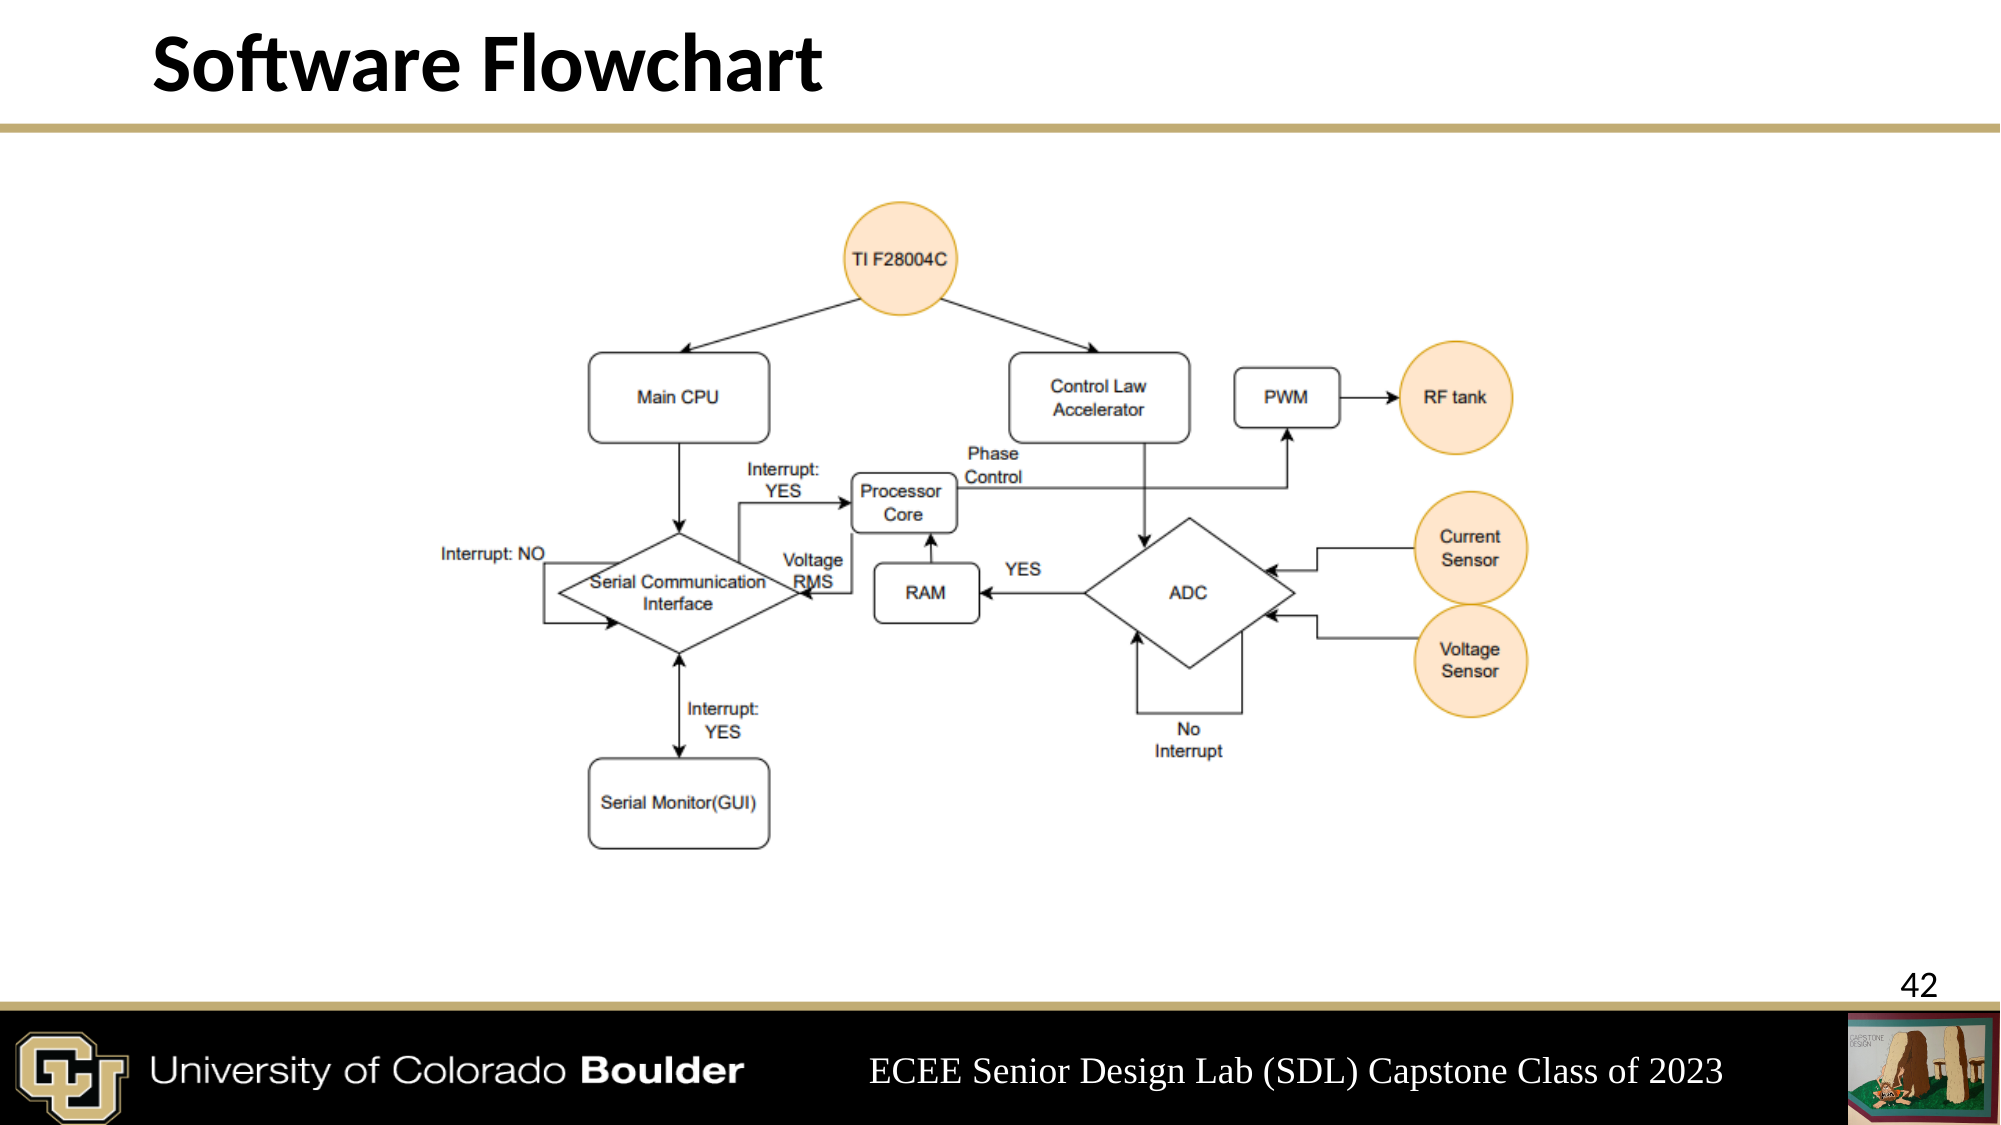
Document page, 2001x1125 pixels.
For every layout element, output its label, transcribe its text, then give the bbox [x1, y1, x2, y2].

title Software Flowchart [137, 9, 1863, 120]
picture [15, 1011, 794, 1125]
slide_number ‹#› [1885, 952, 2000, 1013]
picture [1848, 1013, 2000, 1125]
picture [416, 186, 1584, 939]
